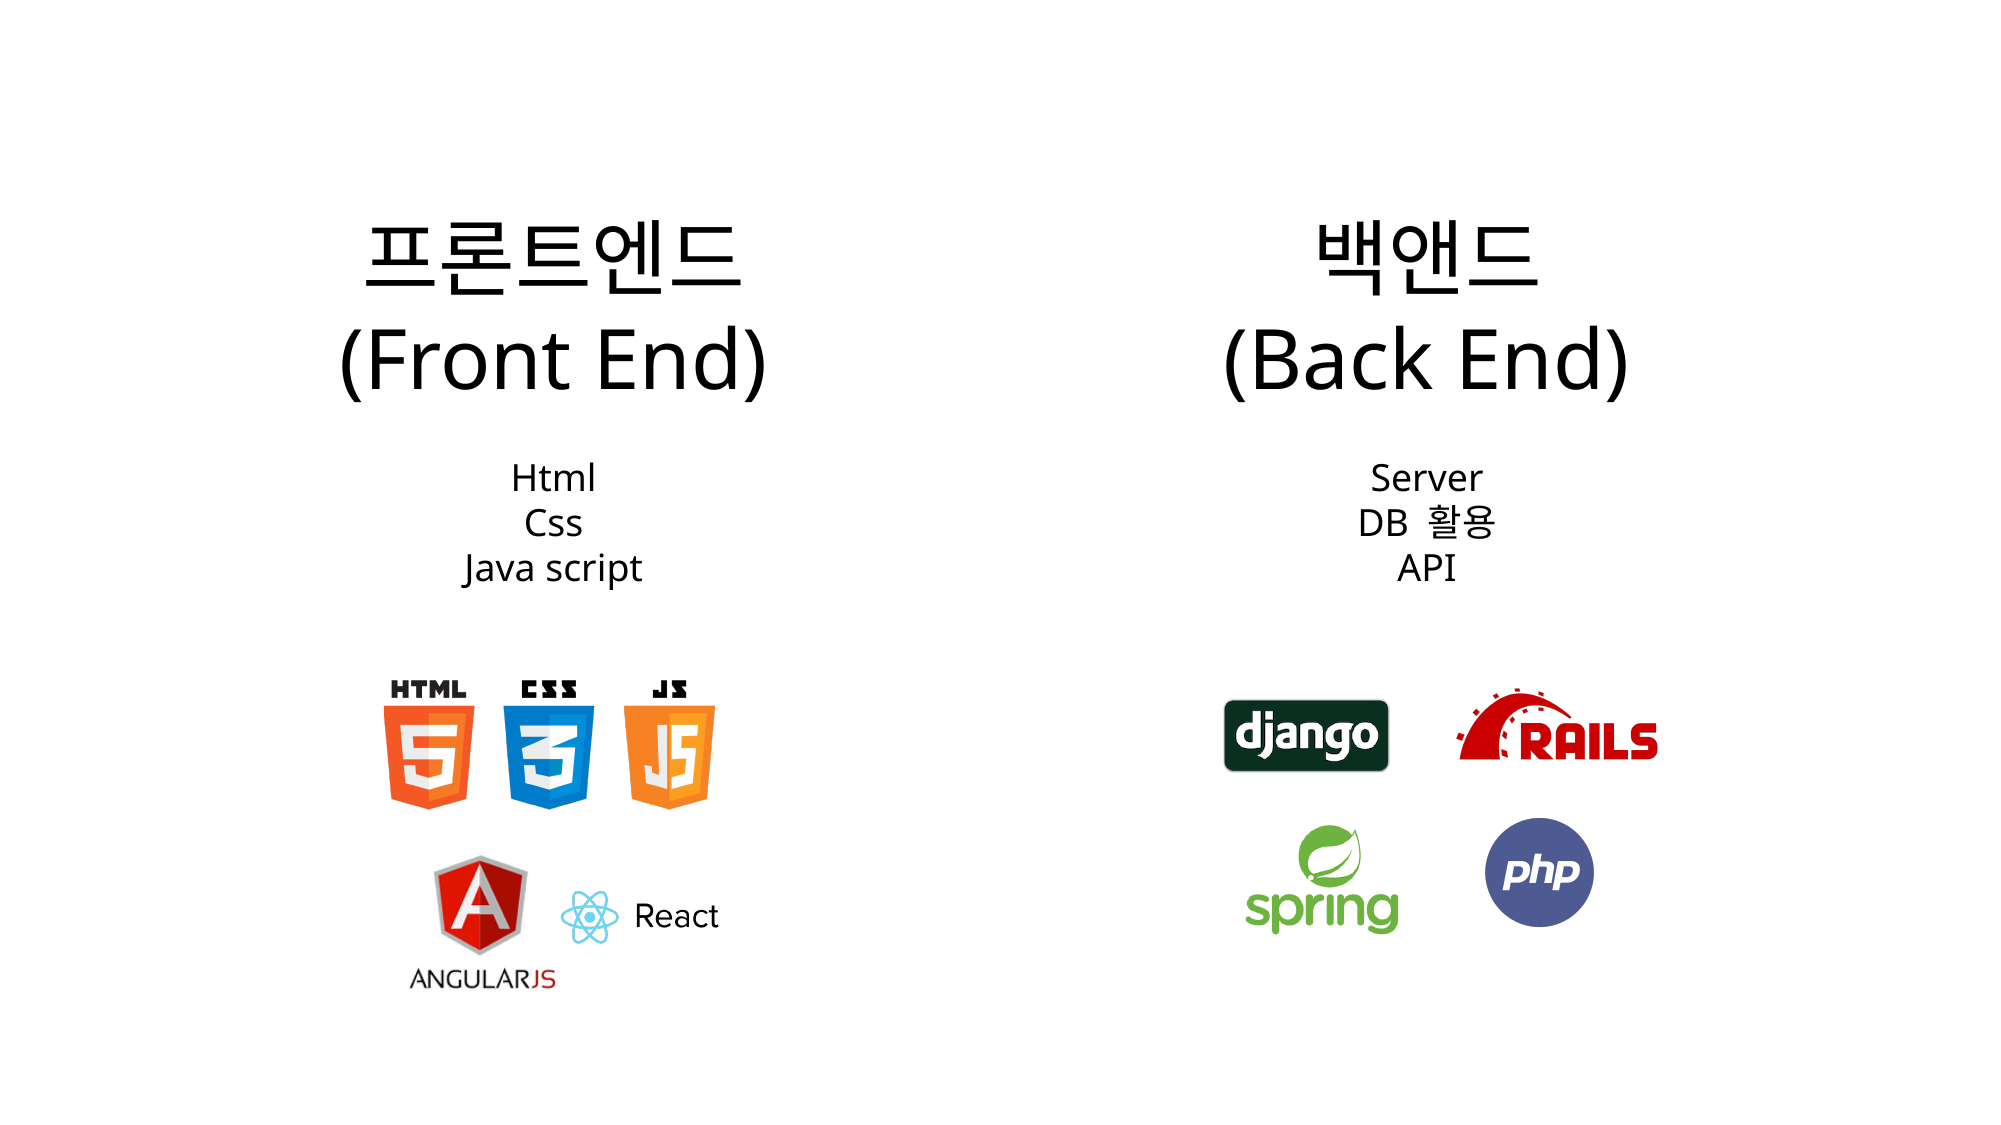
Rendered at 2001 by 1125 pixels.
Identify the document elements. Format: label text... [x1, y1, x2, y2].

text_box Html Css Java script [319, 446, 789, 597]
picture [1452, 684, 1661, 764]
picture [1183, 629, 1648, 937]
text_box 프론트엔드 (Front End) [324, 198, 783, 414]
text_box Server DB 활용 API [1192, 446, 1662, 597]
picture [383, 680, 724, 811]
picture [392, 836, 744, 1017]
text_box 백앤드 (Back End) [1209, 198, 1645, 414]
